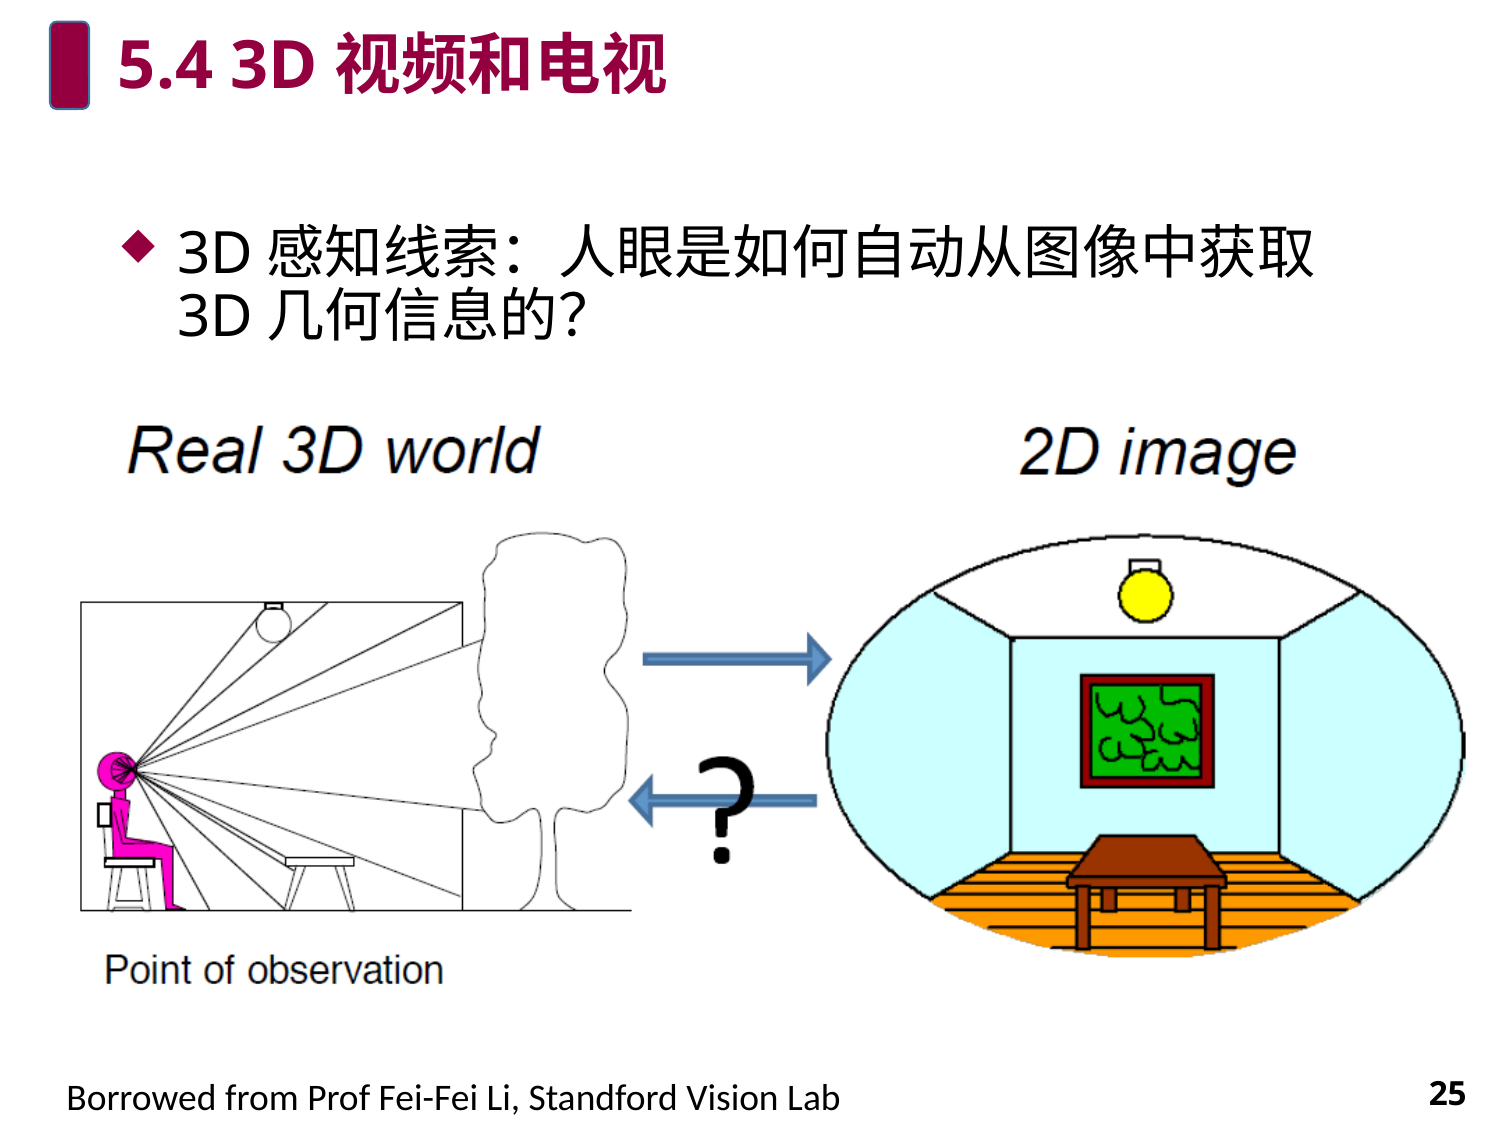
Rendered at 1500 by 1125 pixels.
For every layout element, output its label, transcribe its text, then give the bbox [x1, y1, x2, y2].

title 5.4 3D视频和电视 [103, 23, 1397, 111]
list 3D感知线索：人眼是如何自动从图像中获取3D几何信息的？ [103, 216, 1397, 391]
picture [53, 391, 1477, 998]
text_box Borrowed from Prof Fei-Fei Li, Standford Vision Lab [51, 1065, 872, 1125]
slide_number 25 [1384, 1065, 1500, 1125]
